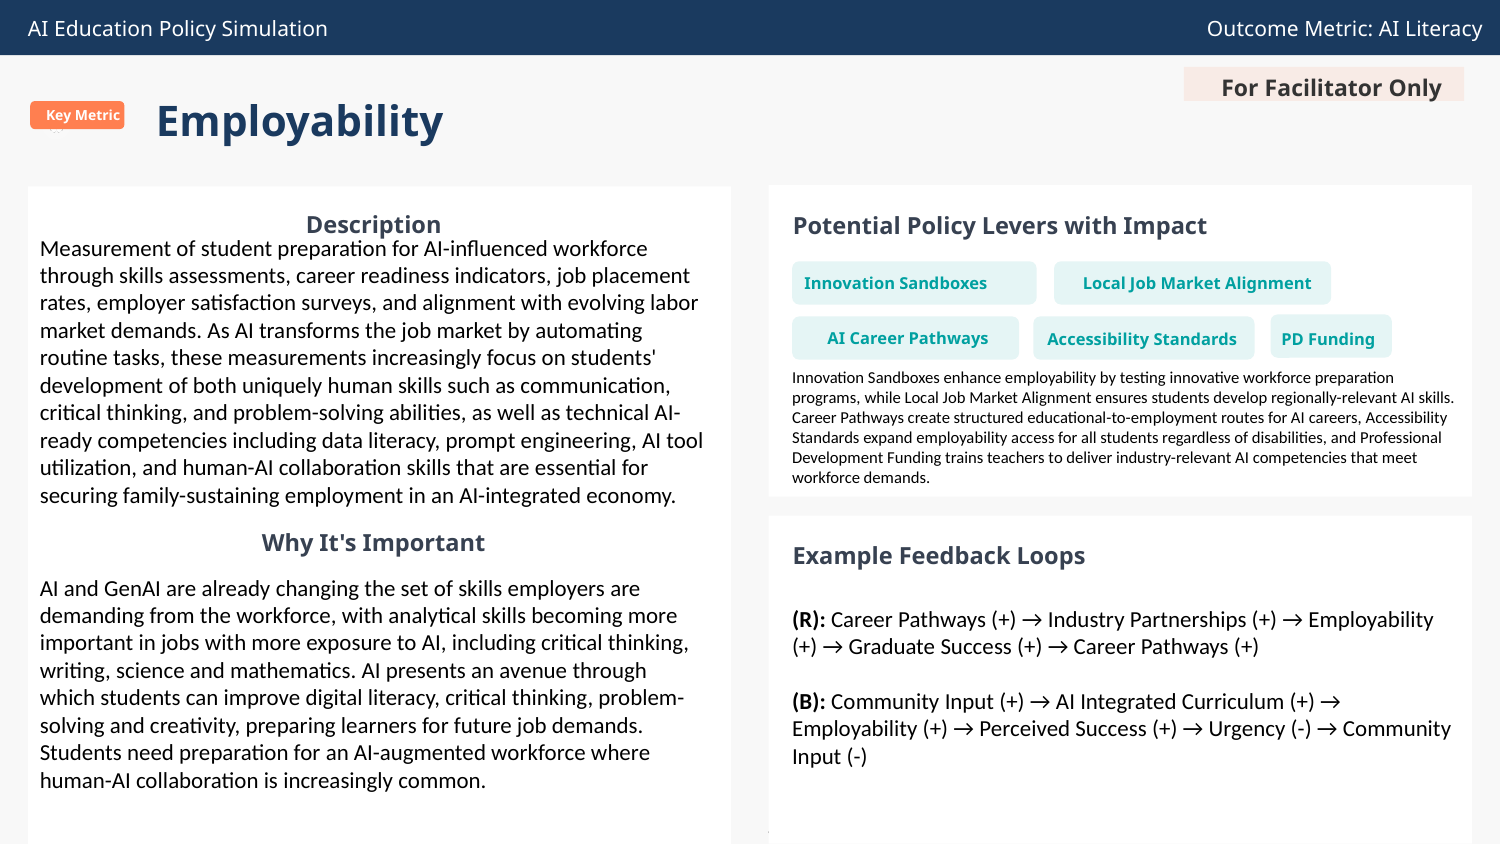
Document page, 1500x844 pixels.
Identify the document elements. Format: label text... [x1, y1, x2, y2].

text_box [0, 0, 1500, 42]
text_box AI Education Policy Simulation [27, 14, 330, 41]
text_box Outcome Metric: AI Literacy [1206, 14, 1484, 41]
picture [0, 42, 1500, 844]
